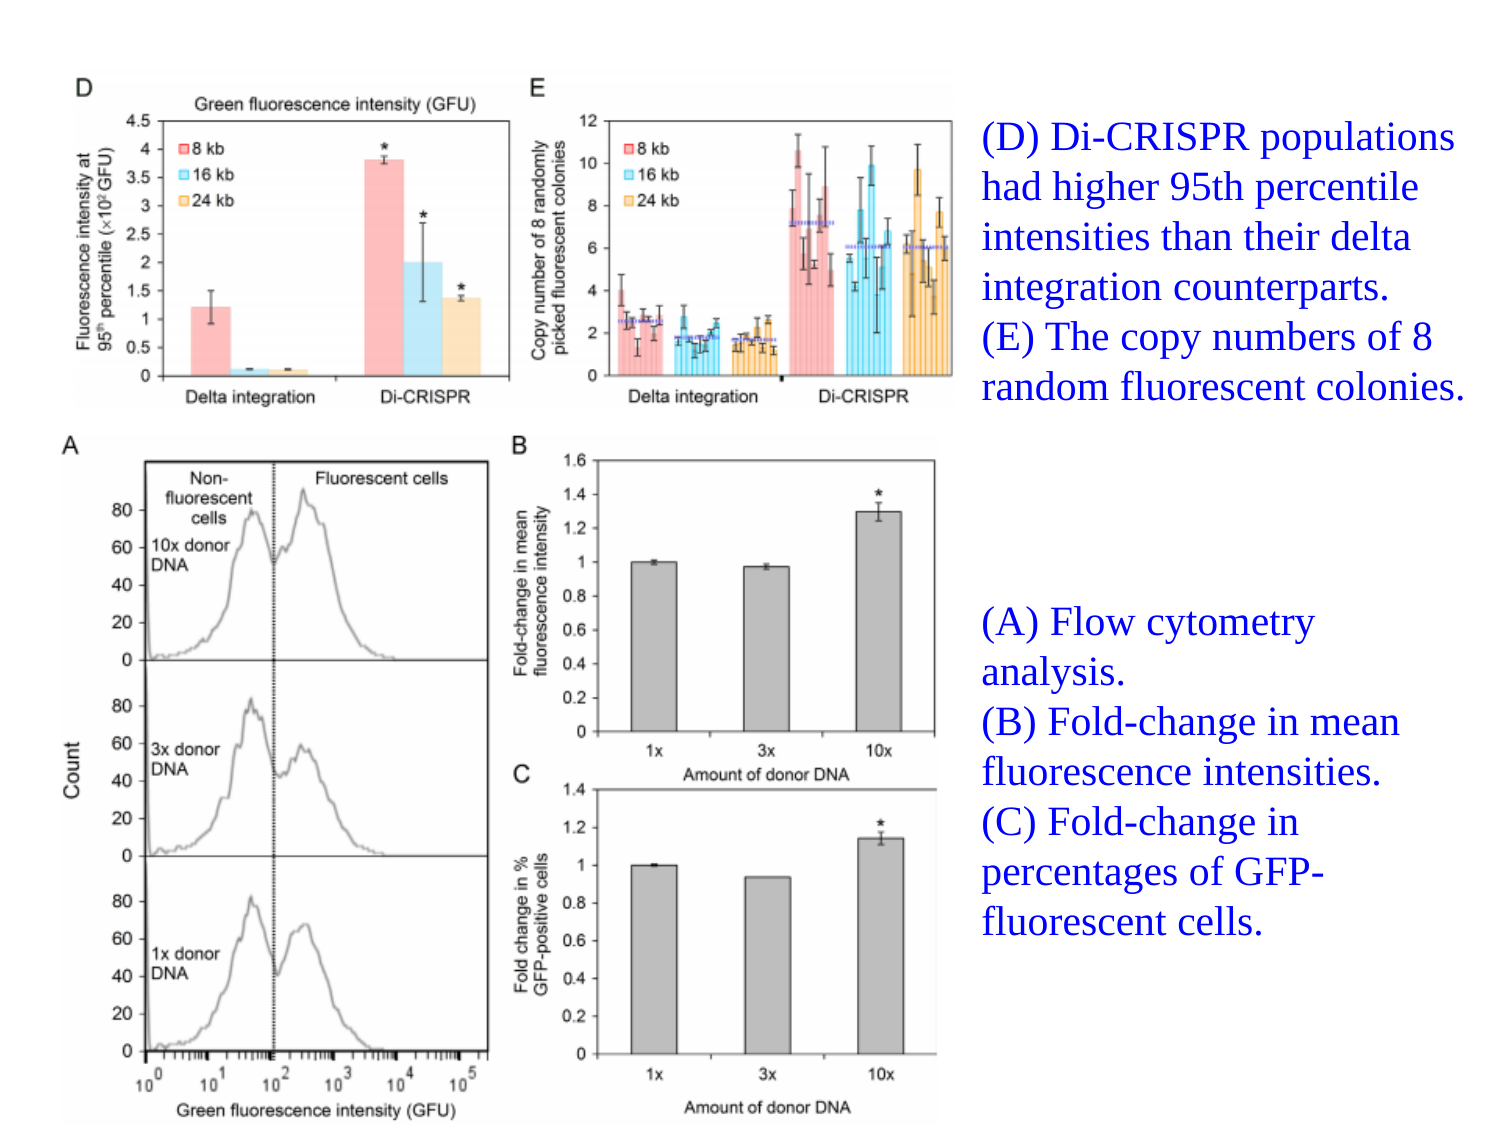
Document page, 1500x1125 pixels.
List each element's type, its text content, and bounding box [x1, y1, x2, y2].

text_box (D) Di-CRISPR populations had higher 95th percentile intensities than their delta integration counterparts. (E) The copy numbers of 8 random fluorescent colonies. [978, 101, 1500, 417]
picture [58, 61, 975, 412]
picture [47, 422, 971, 1125]
text_box (A) Flow cytometry analysis. (B) Fold-change in mean fluorescence intensities. (C) Fold-change in percentages of GFP-fluorescent cells. [976, 586, 1475, 951]
